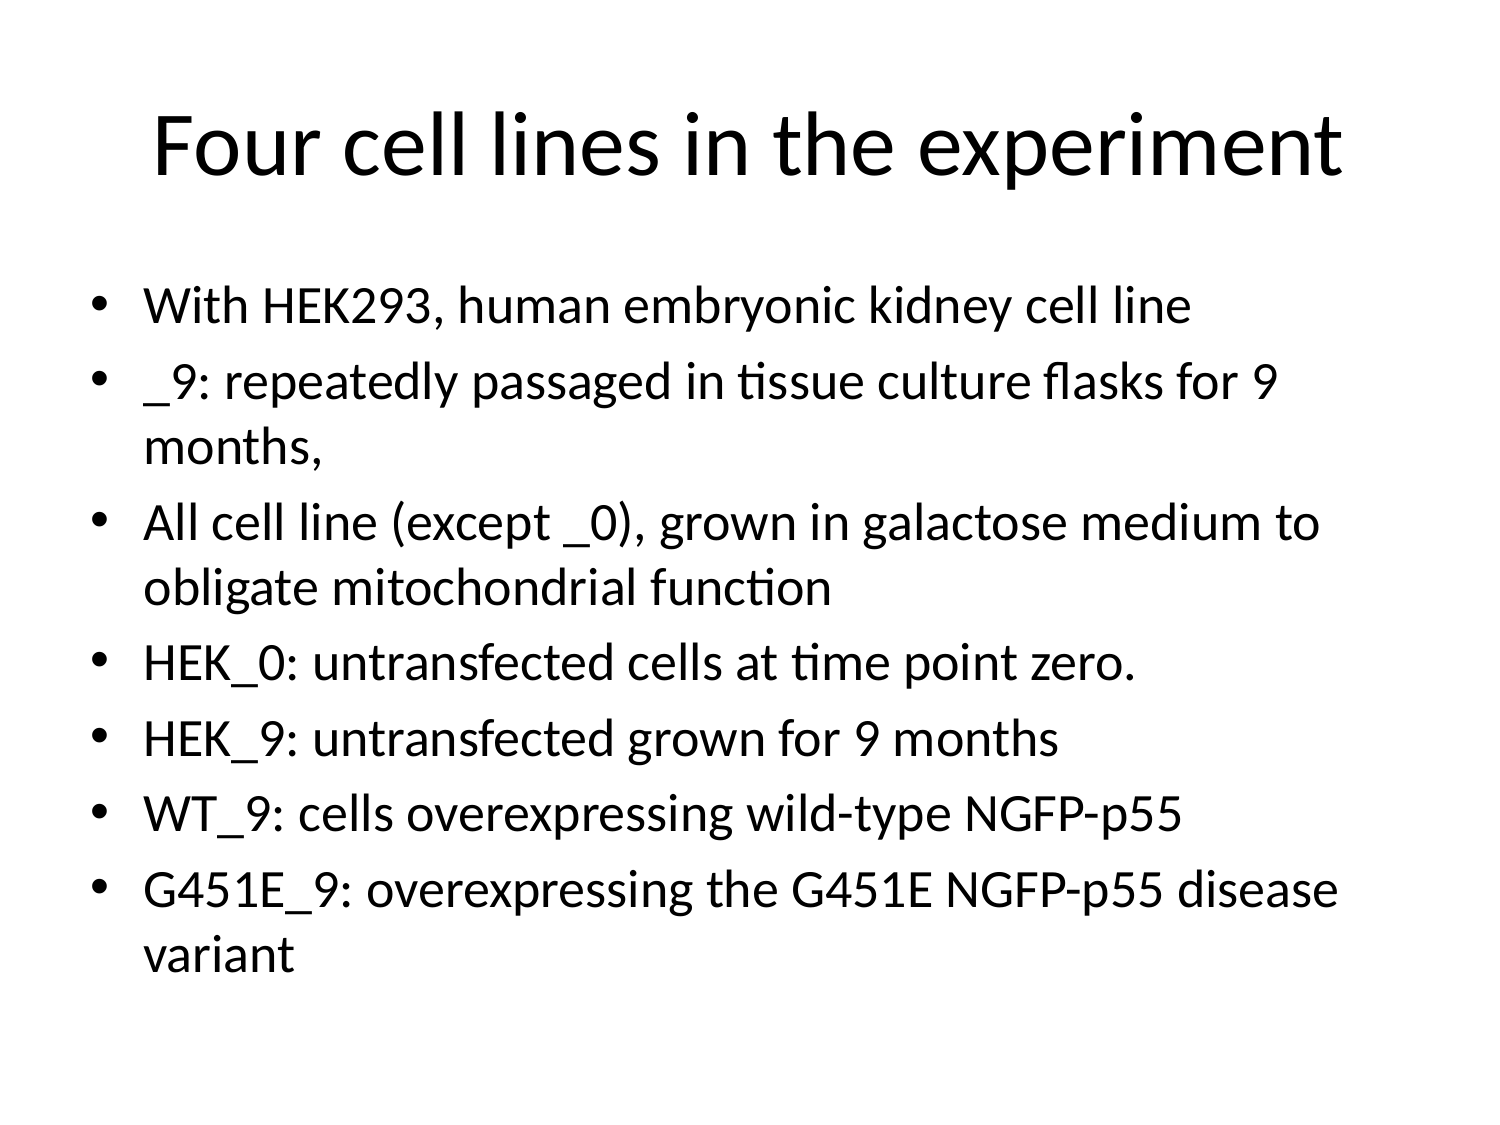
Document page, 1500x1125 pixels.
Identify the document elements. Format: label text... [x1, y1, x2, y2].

list With HEK293, human embryonic kidney cell line _9: repeatedly passaged in tissue culture flasks for 9 months, All cell line (except _0), grown in galactose medium to obligate mitochondrial function HEK_0: untransfected cells at time point zero. HEK_9: untransfected grown for 9 months WT_9: cells overexpressing wild-type NGFP-p55 G451E_9: overexpressing the G451E NGFP-p55 disease variant [75, 262, 1425, 1005]
title Four cell lines in the experiment [75, 45, 1425, 233]
